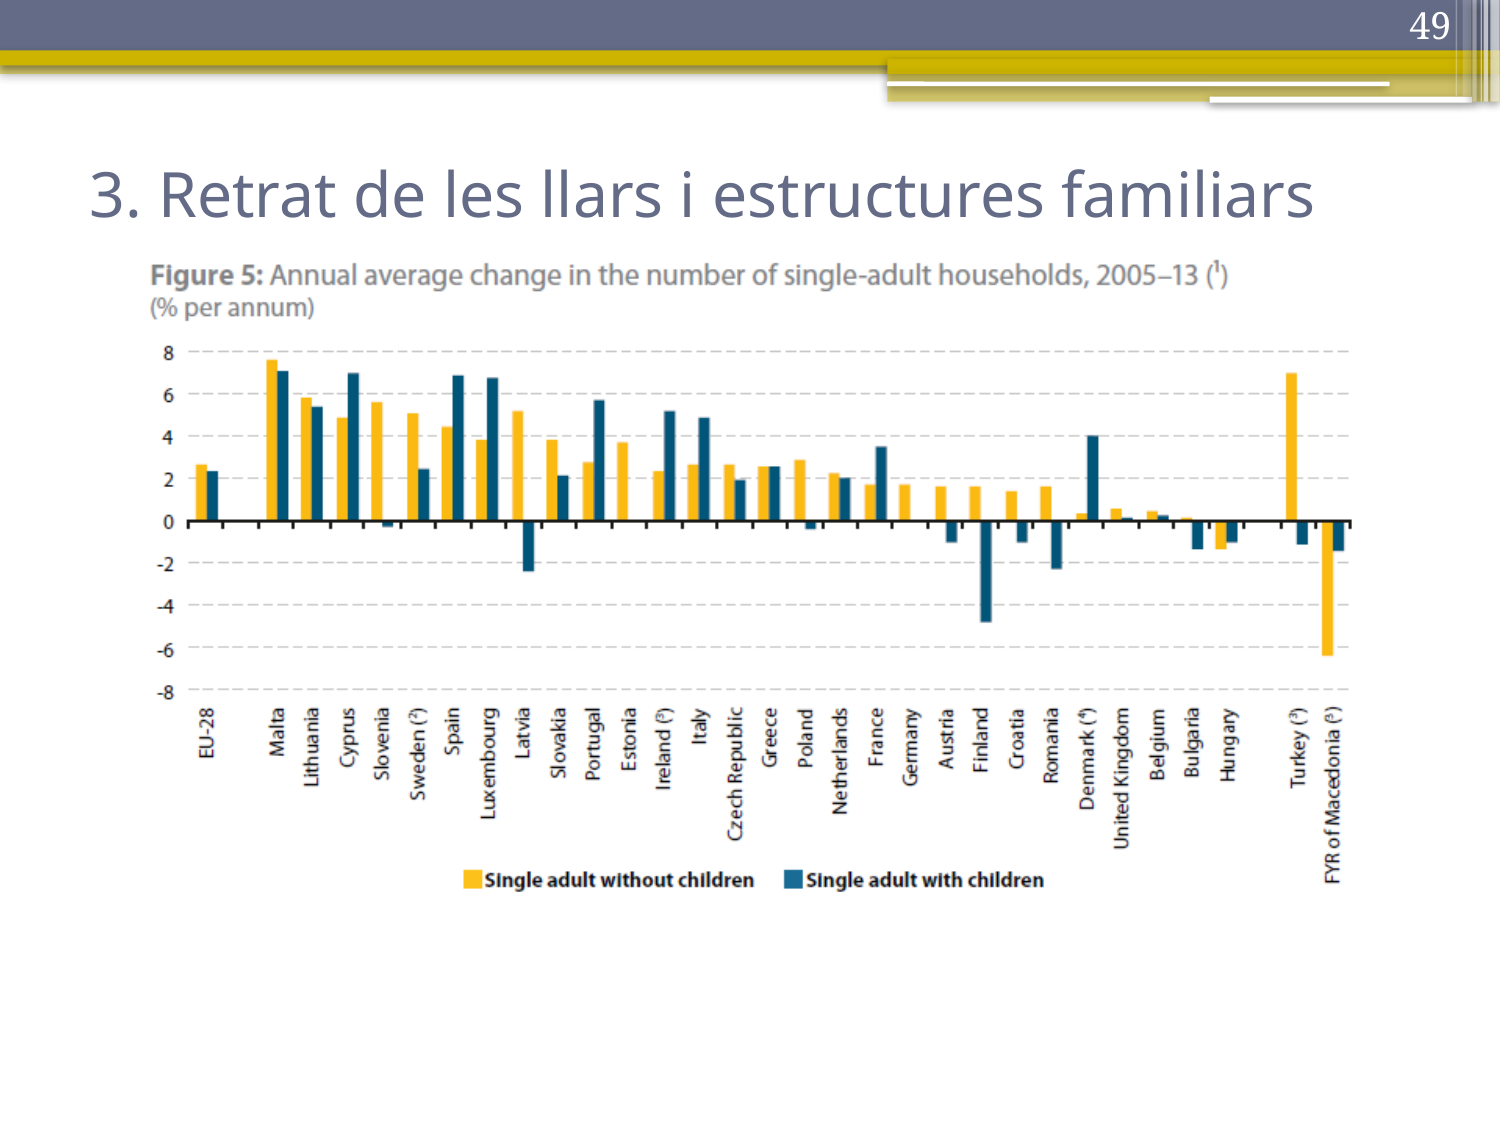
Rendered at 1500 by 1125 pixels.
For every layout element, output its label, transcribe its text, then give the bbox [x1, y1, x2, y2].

slide_number 49 [1341, 0, 1466, 61]
picture [140, 245, 1360, 903]
title 3. Retrat de les llars i estructures familiars [75, 105, 1425, 281]
